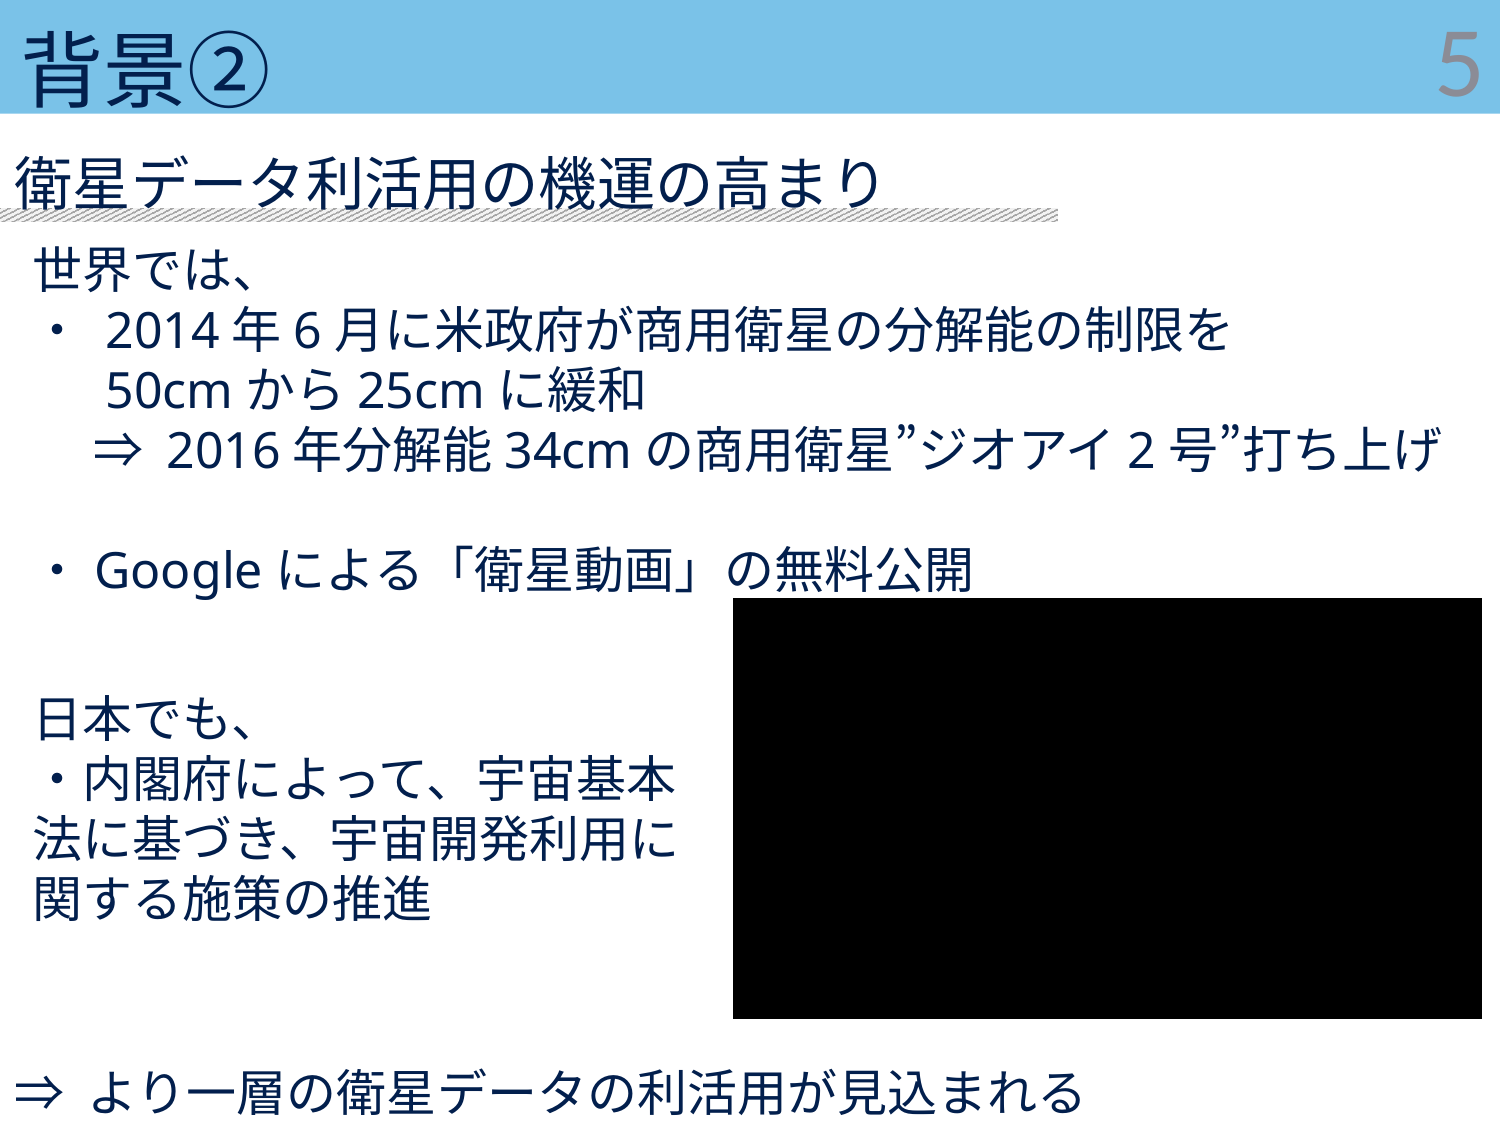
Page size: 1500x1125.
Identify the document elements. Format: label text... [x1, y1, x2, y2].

text_box 衛星データ利活用の機運の高まり [0, 139, 1093, 225]
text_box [732, 597, 1483, 1020]
text_box 世界では、 ・ 2014年6月に米政府が商用衛星の分解能の制限を 50cmから25cmに緩和 ⇒ 2016年分解能34cmの商用衛星”ジオアイ2号”打ち上げ ・Googleによる「衛星動画」の無料公開 [17, 231, 1459, 606]
slide_number 5 [1149, 26, 1500, 87]
title 背景② [5, 11, 1331, 126]
text_box ⇒ より一層の衛星データの利活用が見込まれる [0, 1053, 1500, 1125]
picture [0, 207, 1058, 223]
text_box 日本でも、 ・内閣府によって、宇宙基本法に基づき、宇宙開発利用に関する施策の推進 [17, 679, 709, 935]
